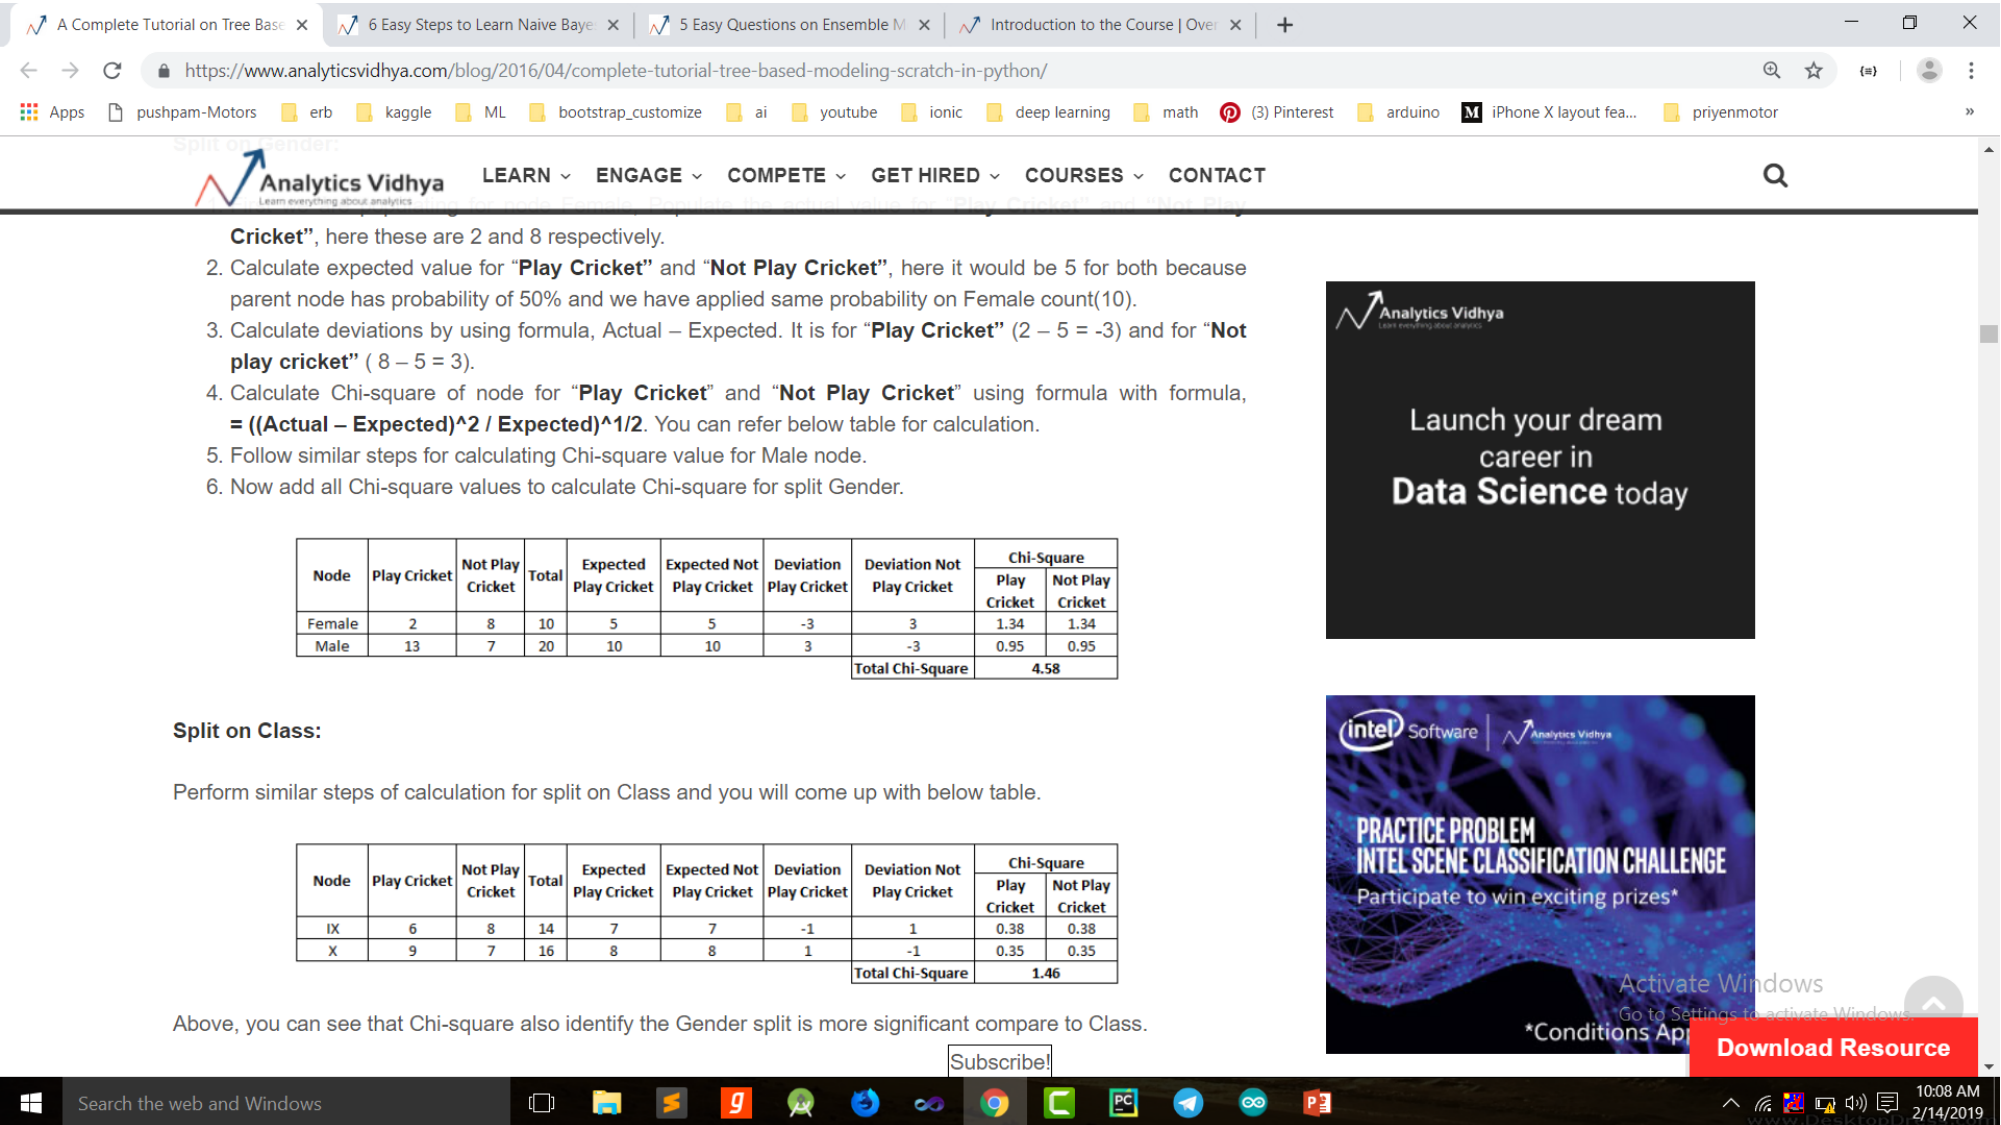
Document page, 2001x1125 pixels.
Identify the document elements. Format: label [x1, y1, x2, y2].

list [0, 3, 2000, 1125]
